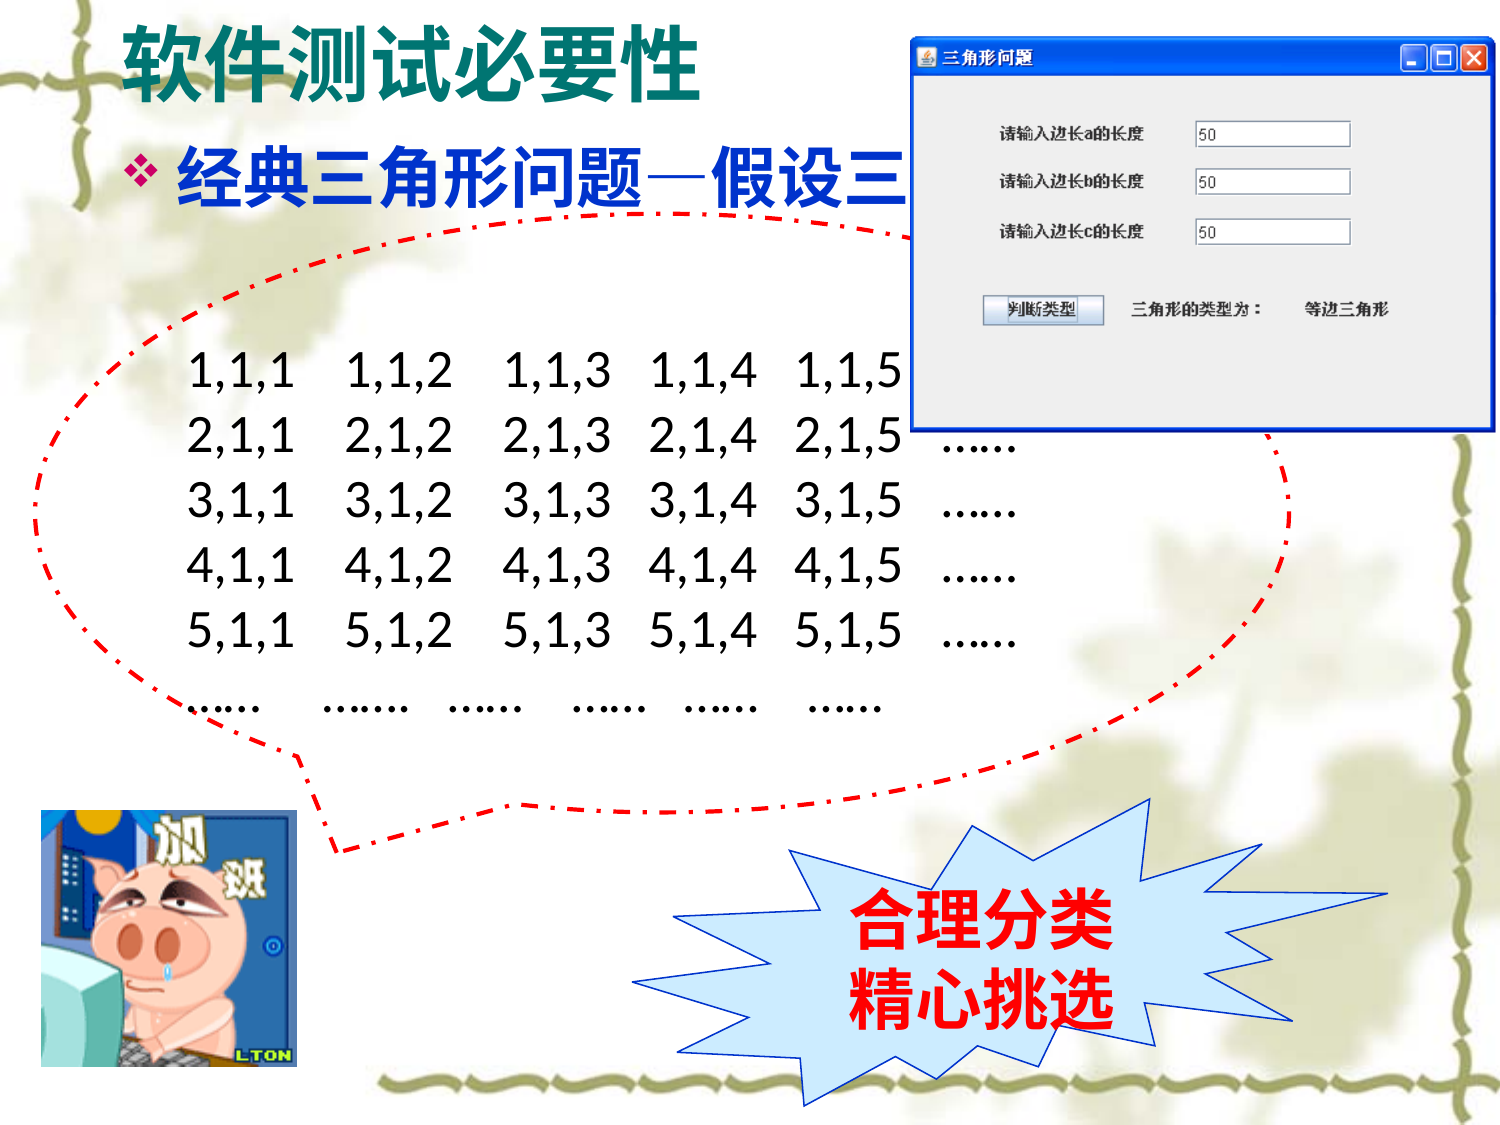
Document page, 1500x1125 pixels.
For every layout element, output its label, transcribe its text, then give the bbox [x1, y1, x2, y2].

text_box 合理分类 精心挑选 [632, 798, 1388, 1106]
text_box 经典三角形问题—假设三边均为正整数 [105, 443, 1407, 985]
text_box [172, 213, 904, 326]
title 软件测试必要性 [105, 30, 1290, 94]
text_box [116, 24, 1117, 30]
text_box 经典三角形问题—假设三边均为正整数 [105, 128, 904, 374]
text_box [232, 731, 1092, 853]
text_box 1,1,1 1,1,2 1,1,3 1,1,4 1,1,5 …… 2,1,1 2,1,2 2,1,3 2,1,4 2,1,5 …… 3,1,1 3,1,2 3,1,3 3,1,4 3,1,5 …… 4,1,1 4,1,2 4,1,3 4,1,4 4,1,5 …… 5,1,1 5,1,2 5,1,3 5,1,4 5,1,5 …… …… ……. …… …… …… …… [171, 326, 1178, 731]
text_box [35, 326, 171, 700]
text_box [1178, 443, 1289, 684]
picture [0, 0, 1500, 1125]
